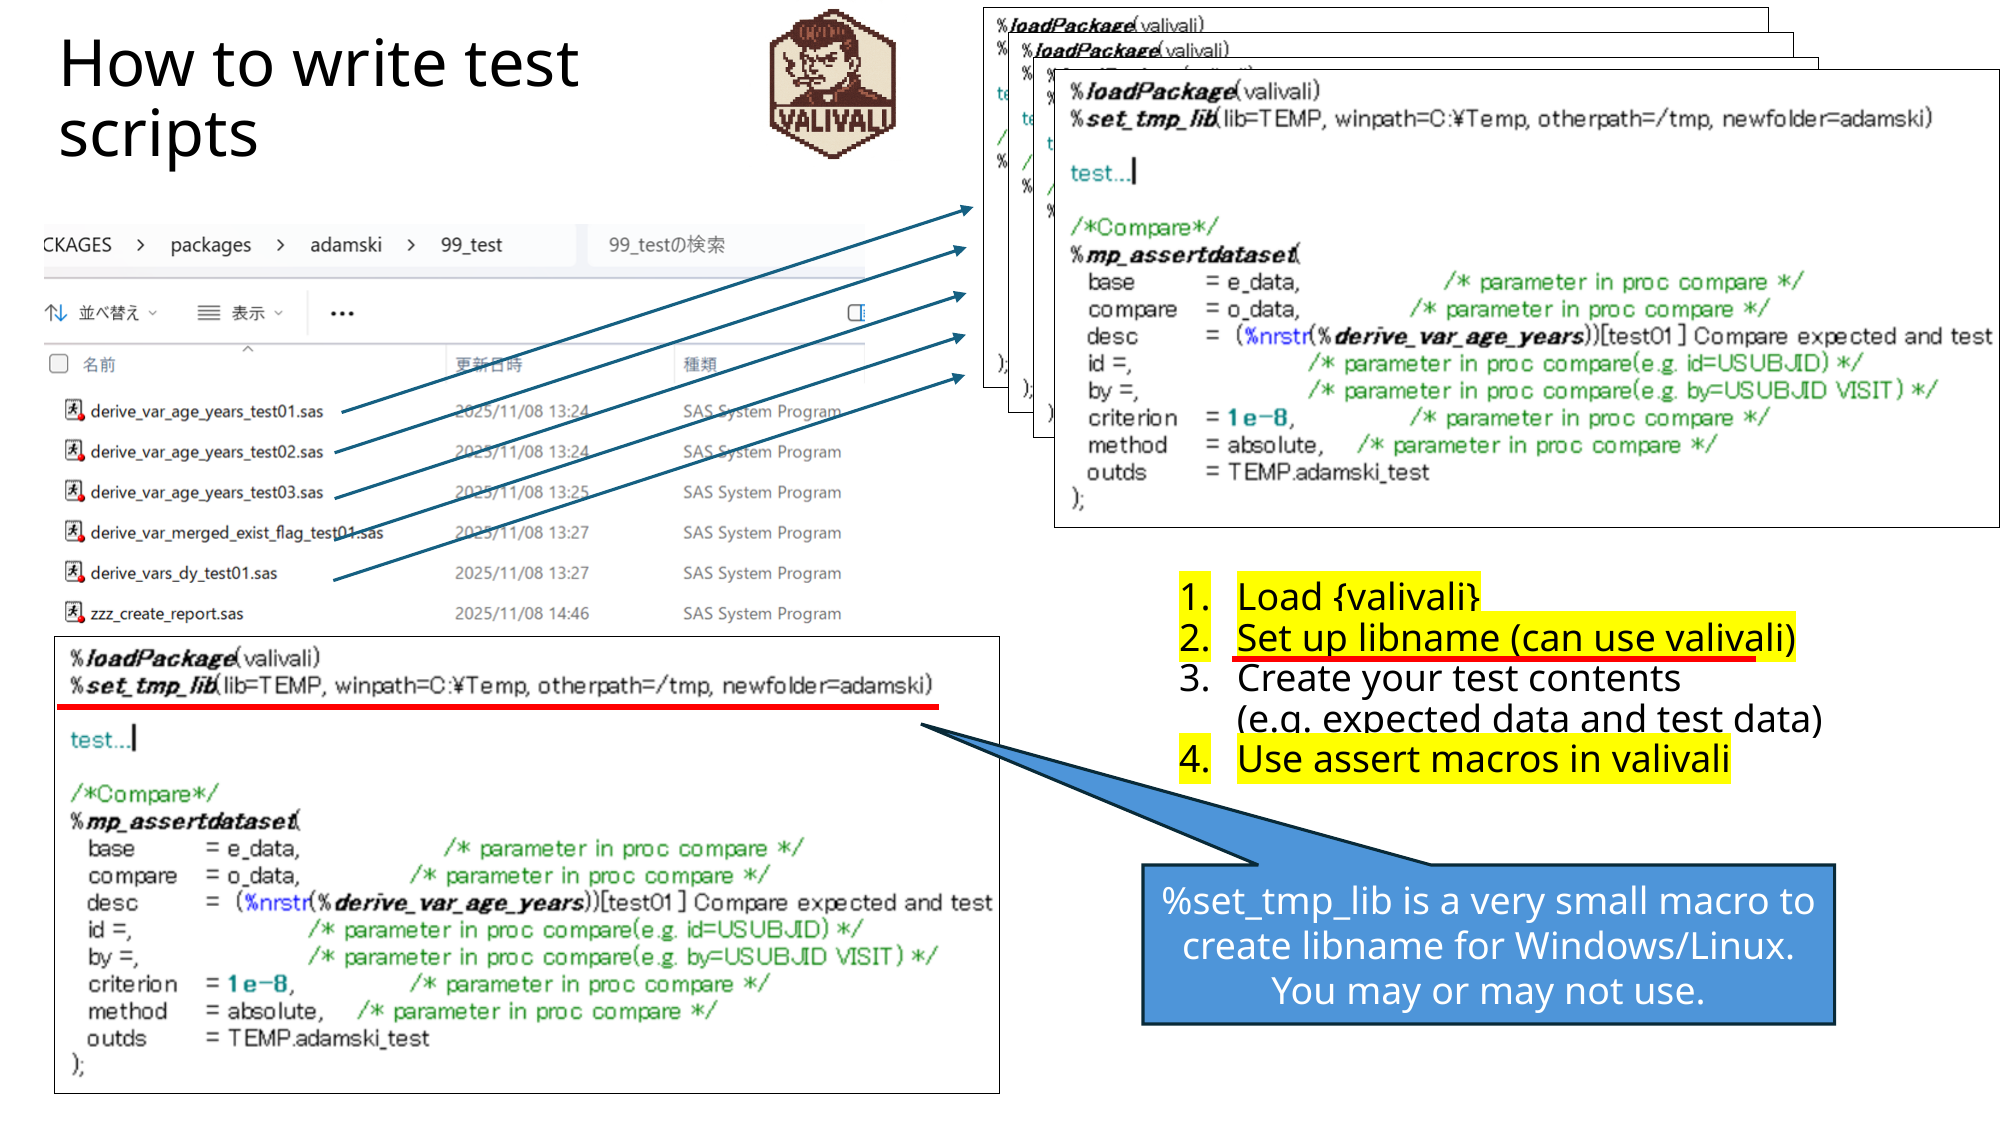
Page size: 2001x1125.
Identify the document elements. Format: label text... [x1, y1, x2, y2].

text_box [341, 206, 975, 413]
picture [982, 6, 2000, 529]
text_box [334, 246, 968, 292]
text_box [333, 334, 967, 541]
picture [43, 223, 1001, 1095]
text_box Load {valivali} Set up libname (can use valivali) Create your test contents (e.g. expected data and test data) Use assert macros in valivali [1164, 551, 1985, 808]
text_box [334, 292, 968, 500]
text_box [332, 374, 966, 582]
picture [748, 0, 918, 168]
title How to write test scripts [43, 21, 725, 180]
text_box %set_tmp_lib is a very small macro to create libname for Windows/Linux. You may or may not use. [1001, 744, 1837, 1026]
